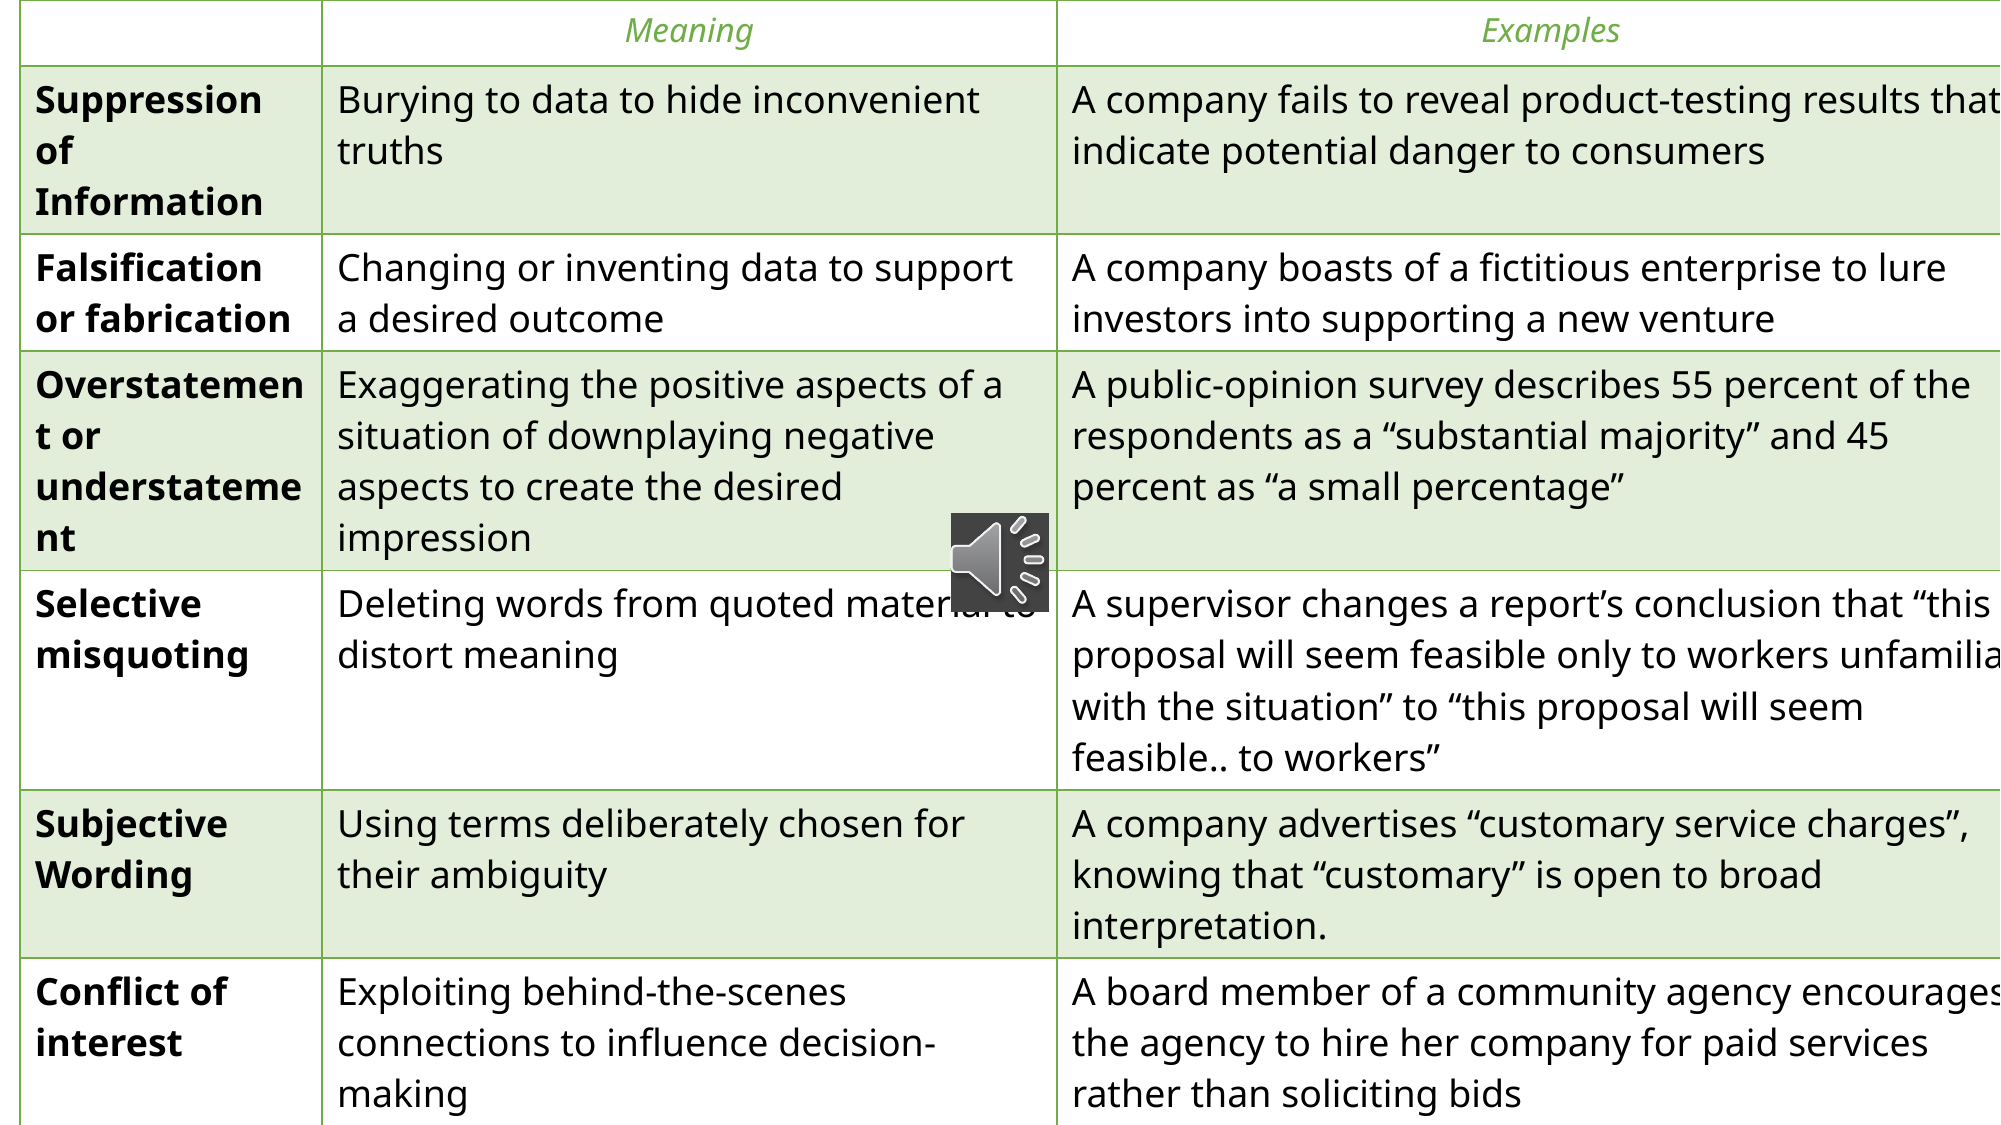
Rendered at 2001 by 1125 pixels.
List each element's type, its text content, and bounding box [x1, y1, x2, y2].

table_cell Using terms deliberately chosen for their ambiguity [323, 791, 1056, 957]
table_cell Subjective Wording [21, 791, 321, 957]
table_cell Falsification or fabrication [21, 235, 321, 350]
table_header Examples [1058, 1, 2000, 65]
table_cell A company advertises “customary service charges”, knowing that “customary” is open to broad interpretation. [1058, 791, 2000, 957]
table_cell A board member of a community agency encourages the agency to hire her company for paid services rather than soliciting bids [1058, 959, 2000, 1125]
table_cell A company boasts of a fictitious enterprise to lure investors into supporting a new venture [1058, 235, 2000, 350]
table_cell Suppression of Information [21, 67, 321, 233]
table_cell Deleting words from quoted material to distort meaning [323, 571, 1056, 789]
table_header [21, 1, 321, 65]
table_cell Conflict of interest [21, 959, 321, 1125]
table_cell Exaggerating the positive aspects of a situation of downplaying negative aspects to create the desired impression [323, 352, 1056, 570]
table_cell Changing or inventing data to support a desired outcome [323, 235, 1056, 350]
table_cell A supervisor changes a report’s conclusion that “this proposal will seem feasible only to workers unfamiliar with the situation” to “this proposal will seem feasible.. to workers” [1058, 571, 2000, 789]
table_cell Overstatement or understatement [21, 352, 321, 570]
table_cell A company fails to reveal product-testing results that indicate potential danger to consumers [1058, 67, 2000, 233]
table_cell A public-opinion survey describes 55 percent of the respondents as a “substantial majority” and 45 percent as “a small percentage” [1058, 352, 2000, 570]
table_cell Selective misquoting [21, 571, 321, 789]
picture [949, 512, 1050, 613]
table_cell Exploiting behind-the-scenes connections to influence decision-making [323, 959, 1056, 1125]
table_cell Burying to data to hide inconvenient truths [323, 67, 1056, 233]
table_header Meaning [323, 1, 1056, 65]
